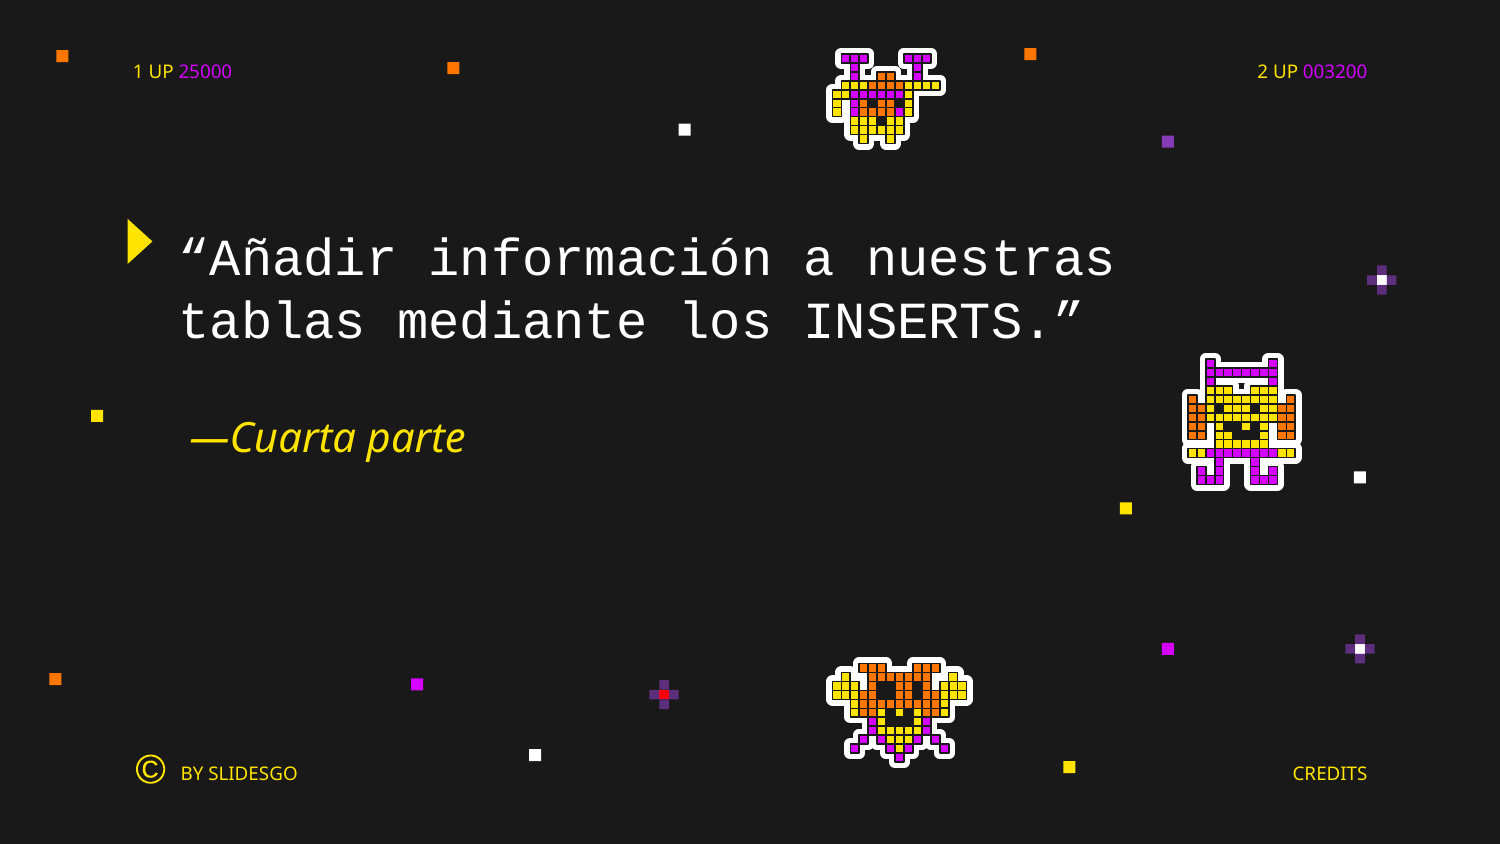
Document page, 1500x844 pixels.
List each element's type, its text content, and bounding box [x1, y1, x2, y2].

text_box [649, 679, 679, 710]
text_box [678, 123, 691, 136]
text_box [832, 663, 967, 763]
text_box [1353, 471, 1366, 484]
subtitle 1 UP 25000 [117, 53, 345, 89]
subtitle CREDITS [1220, 755, 1383, 790]
subtitle BY SLIDESGO [165, 755, 423, 790]
text_box [411, 678, 424, 691]
text_box [1161, 135, 1174, 148]
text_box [1345, 634, 1375, 664]
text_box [1187, 358, 1296, 485]
title —Cuarta parte [174, 392, 1171, 480]
text_box [1119, 502, 1132, 515]
subtitle “Añadir información a nuestras tablas mediante los INSERTS.” [163, 143, 1159, 429]
text_box [127, 218, 153, 264]
text_box [1161, 642, 1174, 655]
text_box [832, 53, 941, 144]
text_box [529, 749, 542, 762]
subtitle 2 UP 003200 [1144, 53, 1383, 89]
